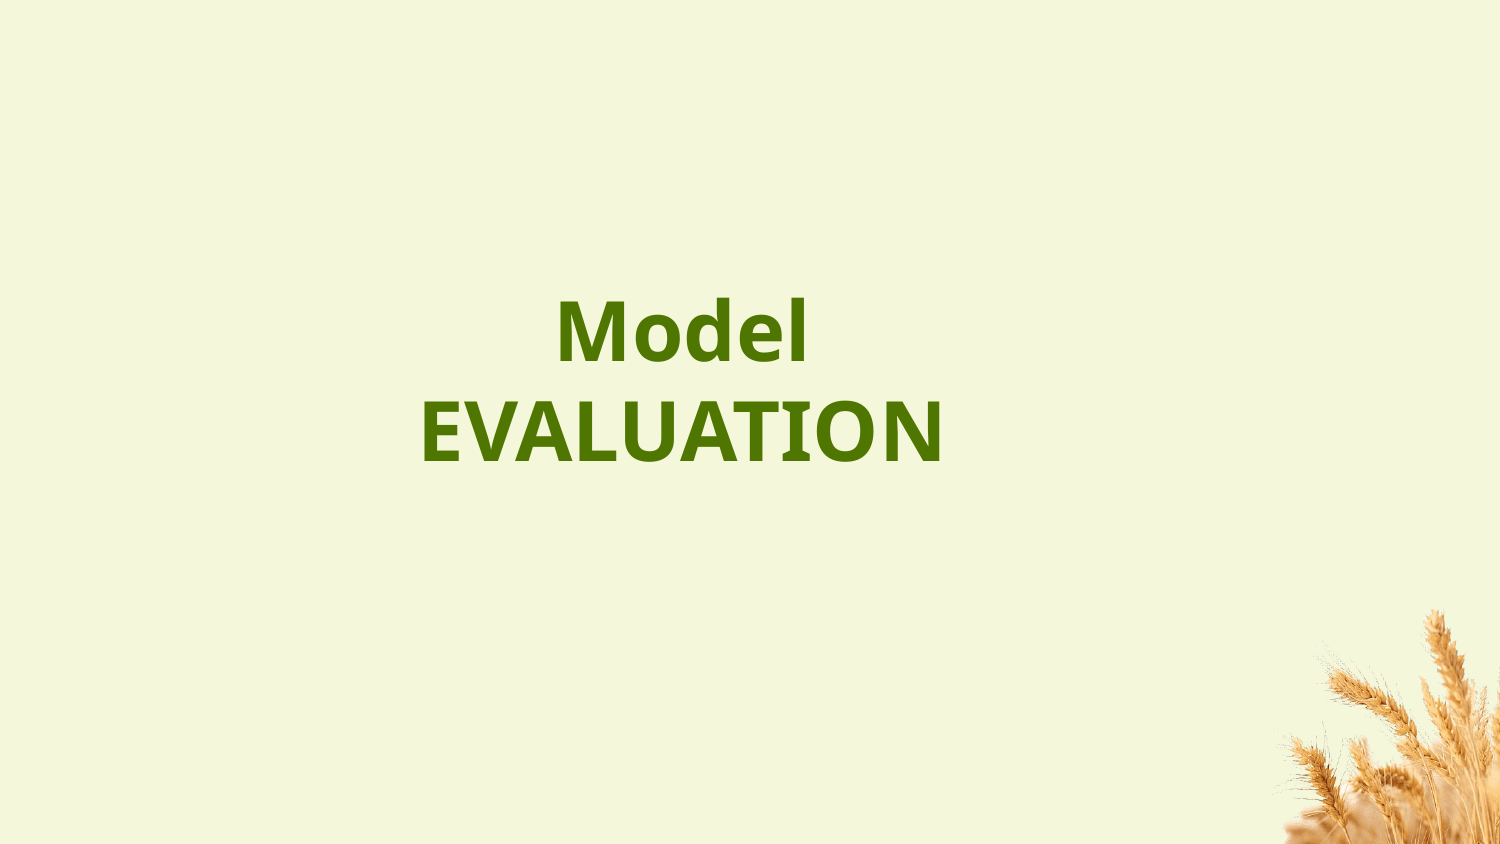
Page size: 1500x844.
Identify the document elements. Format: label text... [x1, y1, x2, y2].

text_box Model EVALUATION [320, 271, 1045, 486]
picture [1251, 596, 1500, 844]
